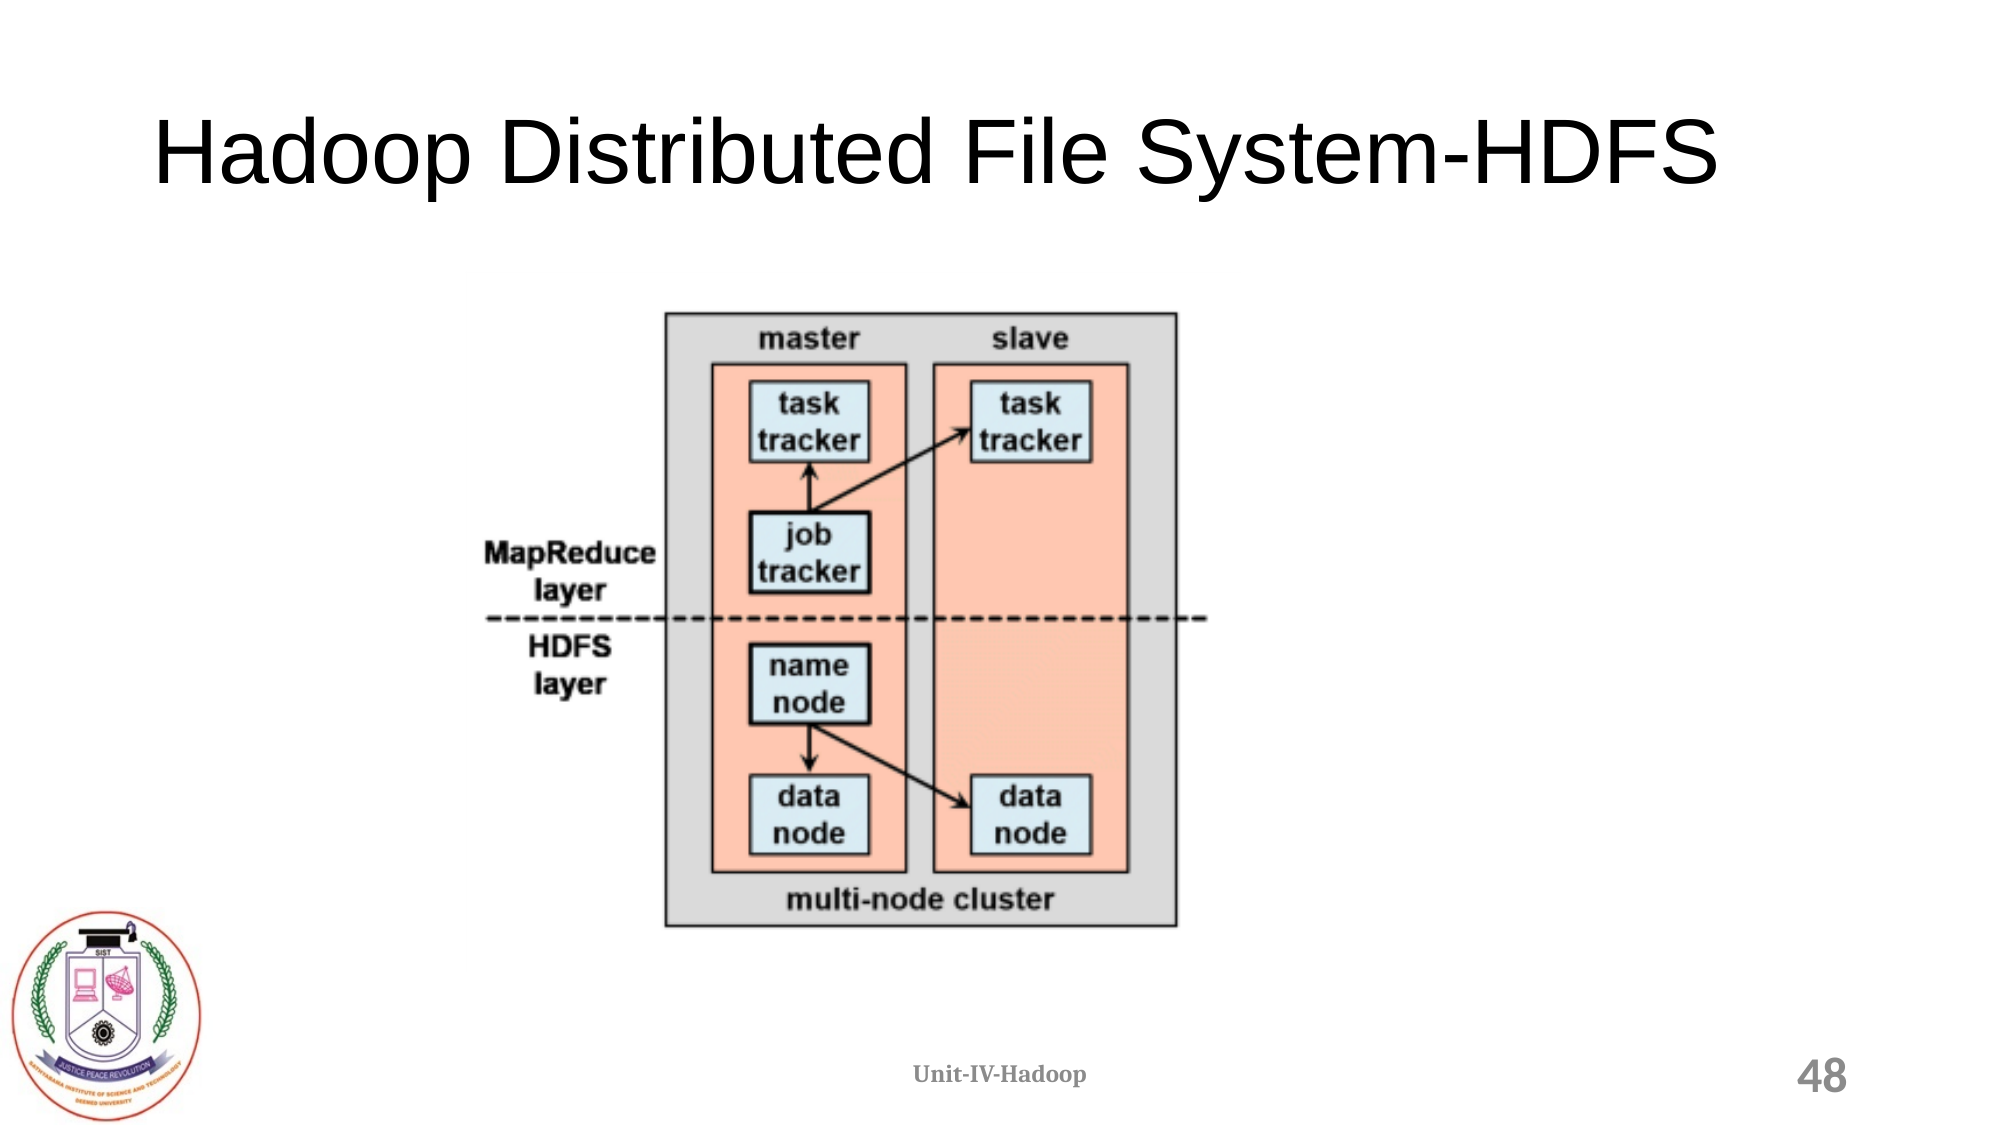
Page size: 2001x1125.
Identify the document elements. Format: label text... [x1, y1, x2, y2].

footer Unit-IV-Hadoop [662, 1042, 1338, 1103]
slide_number 48 [1412, 1042, 1863, 1103]
picture [465, 271, 1241, 972]
picture [0, 907, 213, 1125]
title Hadoop Distributed File System-HDFS [137, 59, 1863, 249]
